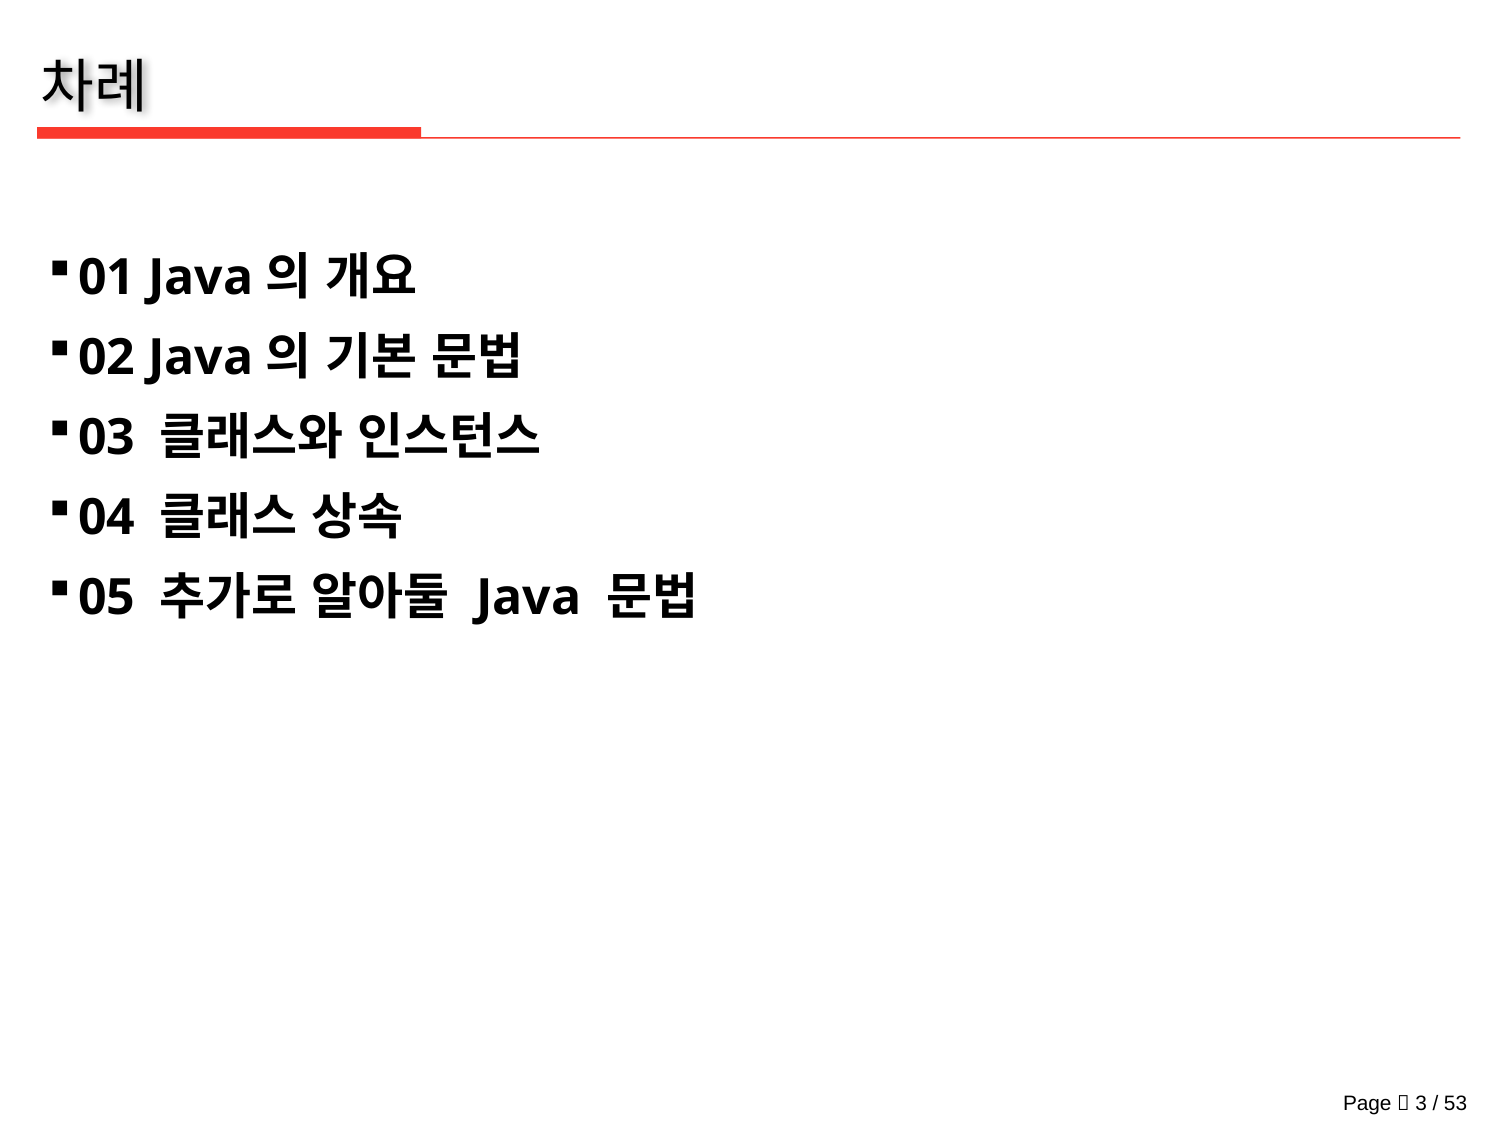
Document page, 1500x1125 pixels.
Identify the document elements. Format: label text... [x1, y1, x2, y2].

list 01 Java의 개요 02 Java의 기본 문법 03 클래스와 인스턴스 04 클래스 상속 05 추가로 알아둘 Java 문법 [48, 243, 1448, 952]
